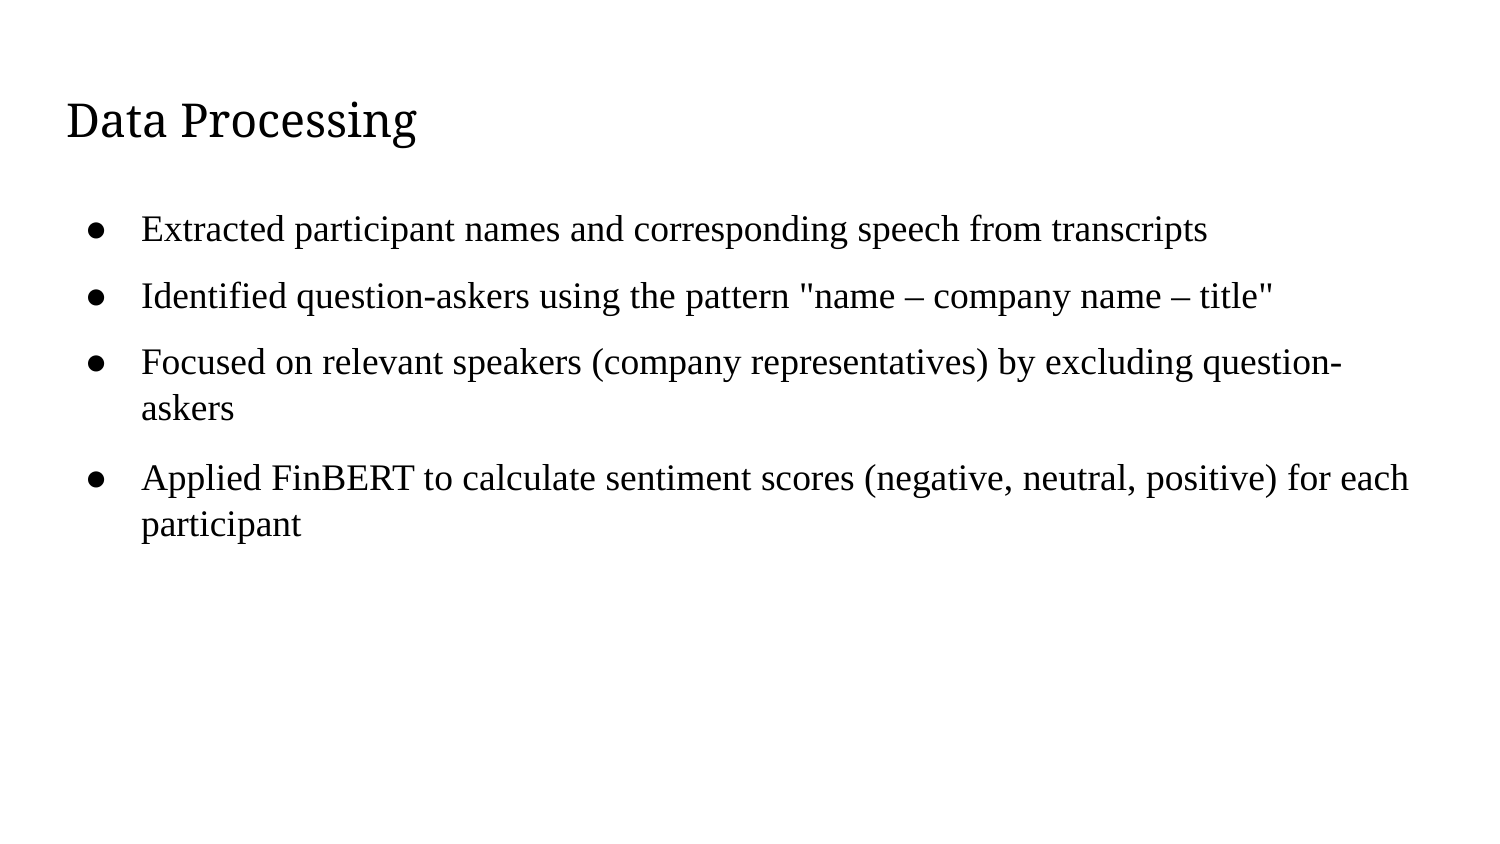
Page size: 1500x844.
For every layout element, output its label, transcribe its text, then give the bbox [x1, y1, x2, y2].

list Extracted participant names and corresponding speech from transcripts Identified question-askers using the pattern "name – company name – title" Focused on relevant speakers (company representatives) by excluding question-askers Applied FinBERT to calculate sentiment scores (negative, neutral, positive) for each participant [51, 189, 1449, 750]
title Data Processing [51, 72, 1449, 167]
